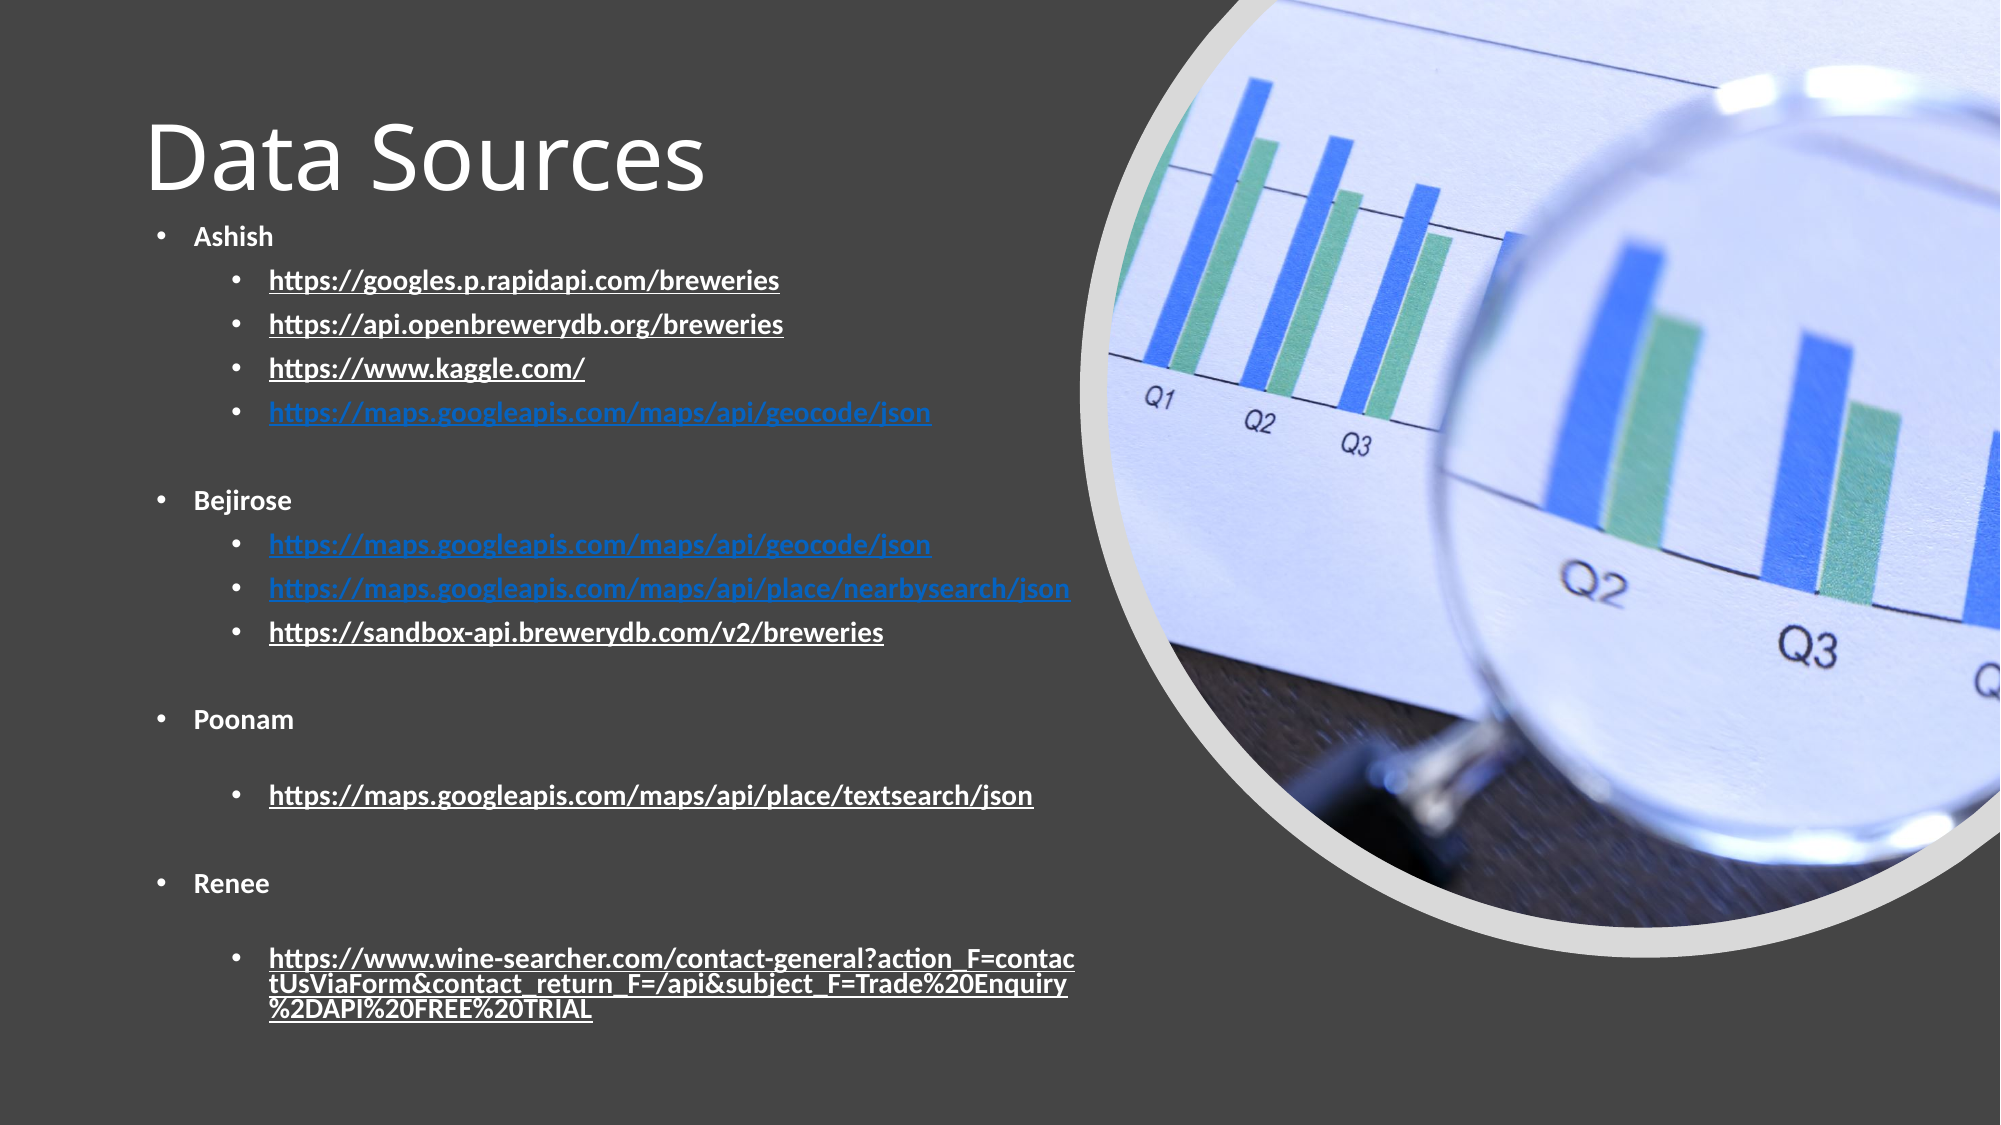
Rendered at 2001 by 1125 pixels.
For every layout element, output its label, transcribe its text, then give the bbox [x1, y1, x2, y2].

text_box [1078, 215, 1107, 570]
subtitle Ashish https://googles.p.rapidapi.com/breweries https://api.openbrewerydb.org/breweries https://www.kaggle.com/ https://maps.googleapis.com/maps/api/geocode/json Bejirose https://maps.googleapis.com/maps/api/geocode/json https://maps.googleapis.com/maps/api/place/nearbysearch/json https://sandbox-api.brewerydb.com/v2/breweries Poonam https://maps.googleapis.com/maps/api/place/textsearch/json Renee https://www.wine-searcher.com/contact-general?action_F=contactUsViaForm&contact_return_F=/api&subject_F=Trade%20Enquiry%2DAPI%20FREE%20TRIAL [103, 214, 1094, 1041]
text_box [1460, 928, 1830, 959]
picture [1107, 0, 2000, 928]
title Data Sources [128, 52, 1000, 214]
